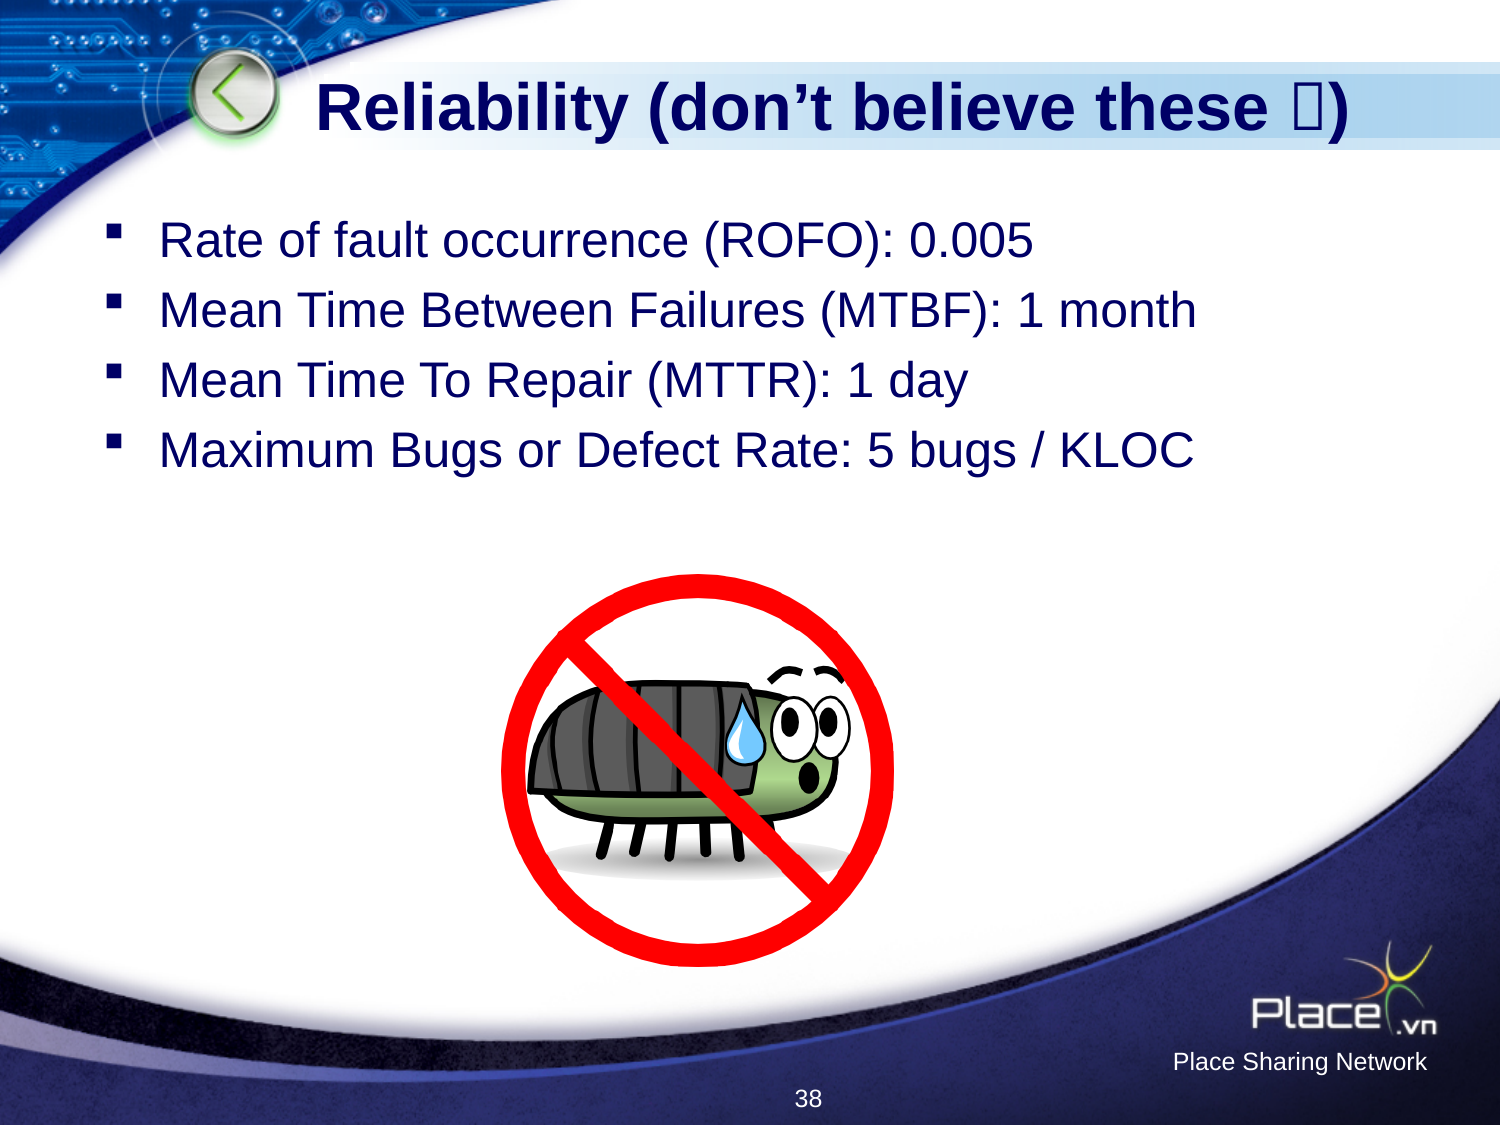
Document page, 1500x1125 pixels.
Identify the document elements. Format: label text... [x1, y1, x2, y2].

list Rate of fault occurrence (ROFO): 0.005 Mean Time Between Failures (MTBF): 1 month Mean Time To Repair (MTTR): 1 day Maximum Bugs or Defect Rate: 5 bugs / KLOC [87, 200, 1450, 975]
title Reliability (don’t believe these ) [300, 57, 1438, 150]
slide_number 38 [487, 1074, 838, 1113]
picture [0, 0, 1500, 1125]
footer Place Sharing Network [975, 1037, 1450, 1075]
